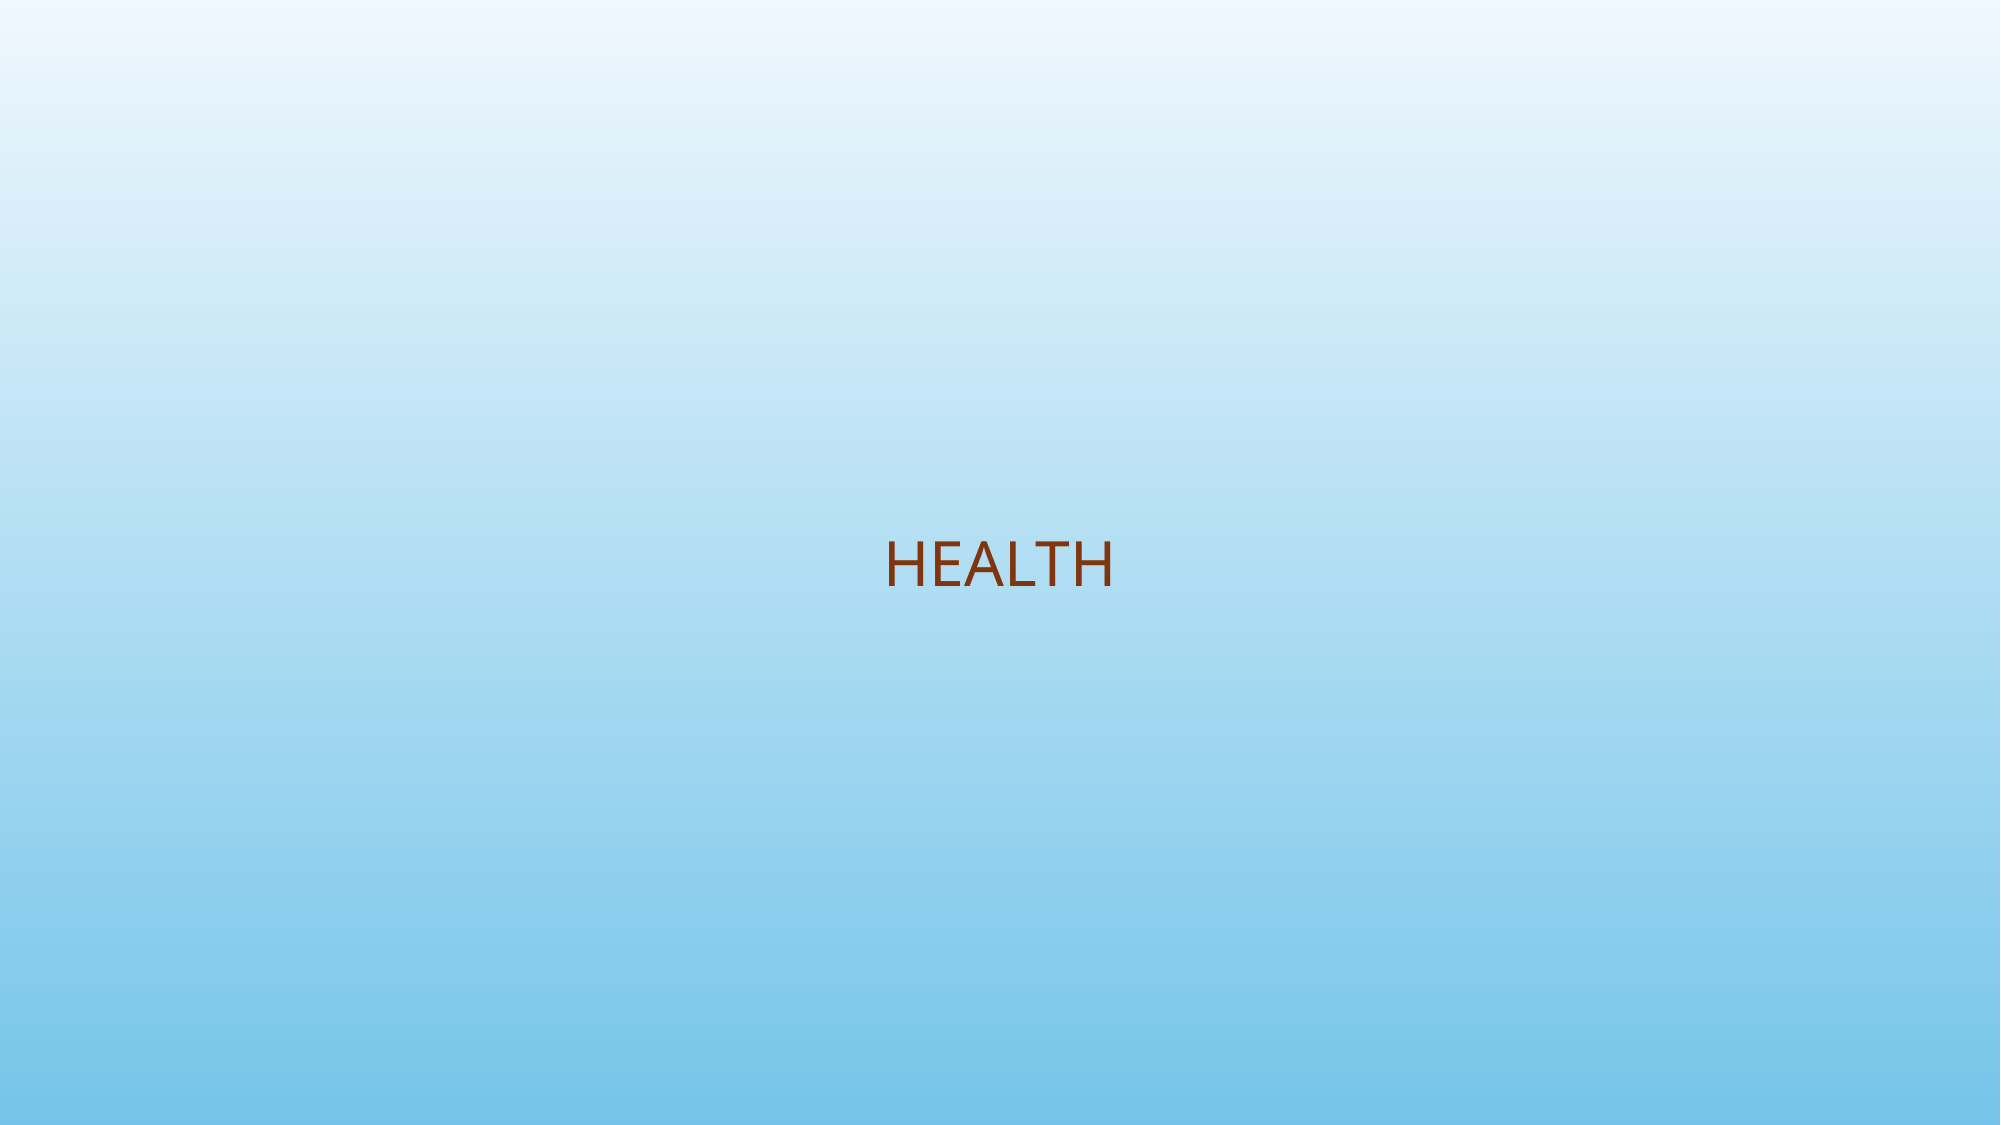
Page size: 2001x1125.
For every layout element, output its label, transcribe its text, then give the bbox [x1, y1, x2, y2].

text_box HEALTH [0, 517, 2000, 607]
